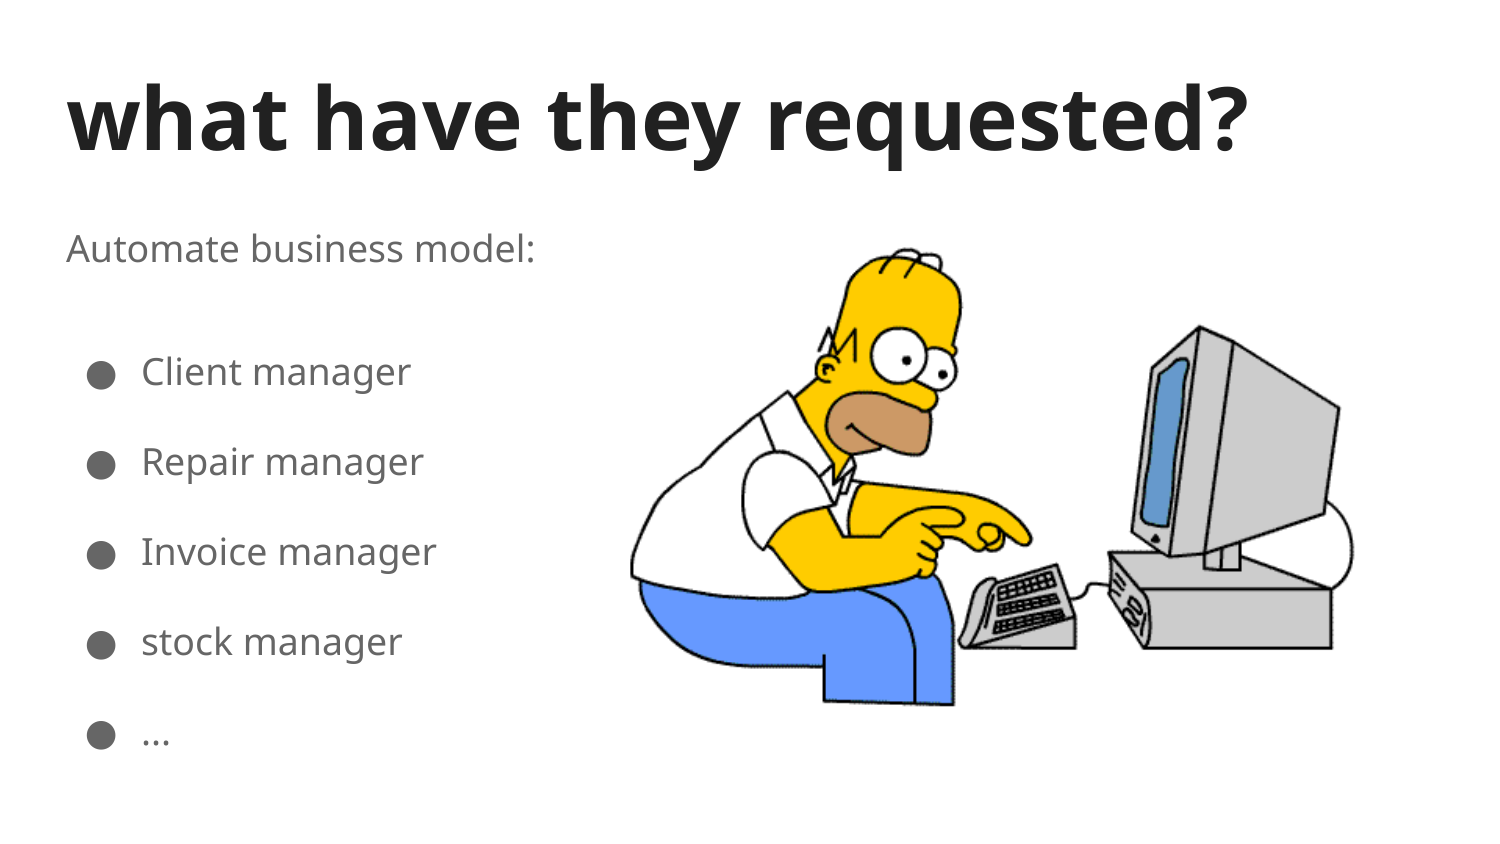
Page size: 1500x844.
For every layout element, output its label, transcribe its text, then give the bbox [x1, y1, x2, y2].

title what have they requested? [51, 48, 1449, 180]
list Automate business model: Client manager Repair manager Invoice manager stock manager ... [51, 203, 1449, 752]
picture [628, 246, 1356, 708]
